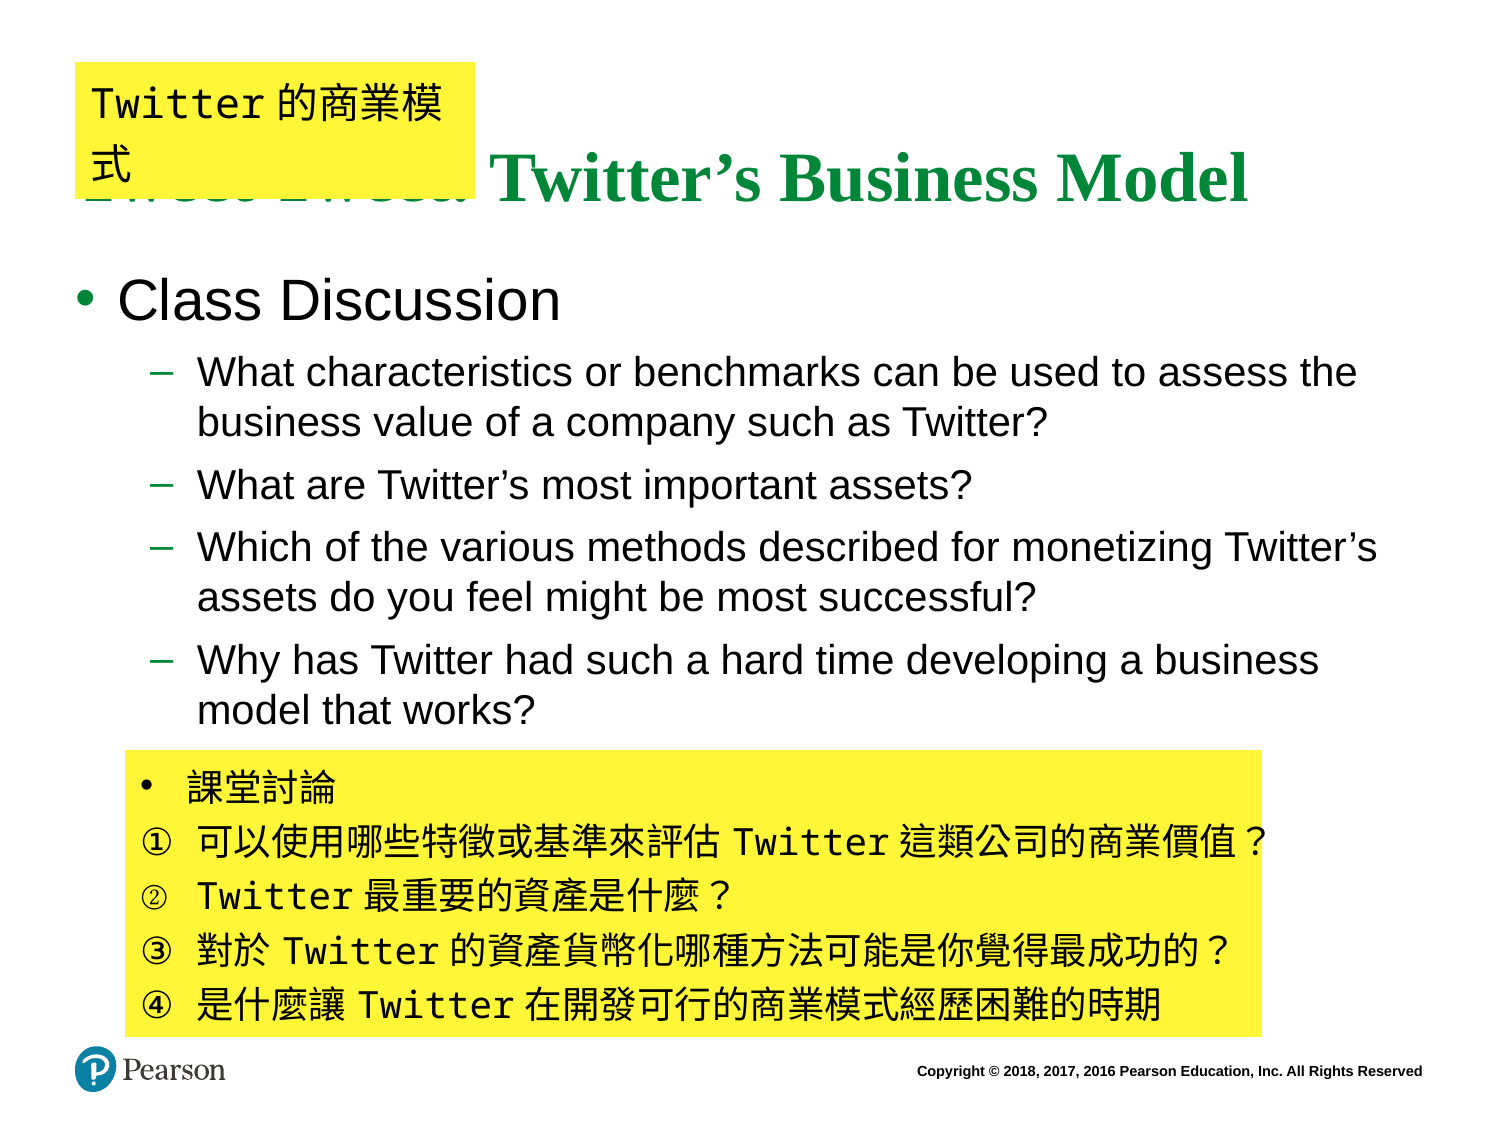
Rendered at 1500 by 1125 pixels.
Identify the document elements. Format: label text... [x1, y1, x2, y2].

list Class Discussion What characteristics or benchmarks can be used to assess the business value of a company such as Twitter? What are Twitter’s most important assets? Which of the various methods described for monetizing Twitter’s assets do you feel might be most successful? Why has Twitter had such a hard time developing a business model that works? [75, 262, 1425, 1005]
title Tweet Tweet: Twitter’s Business Model [75, 35, 1425, 216]
table_header Twitter的商業模式 [75, 62, 475, 199]
table_header 課堂討論 可以使用哪些特徵或基準來評估Twitter這類公司的商業價值？ Twitter最重要的資產是什麼？ 對於Twitter的資產貨幣化哪種方法可能是你覺得最成功的？ 是什麼讓Twitter在開發可行的商業模式經歷困難的時期 [125, 750, 1262, 1037]
